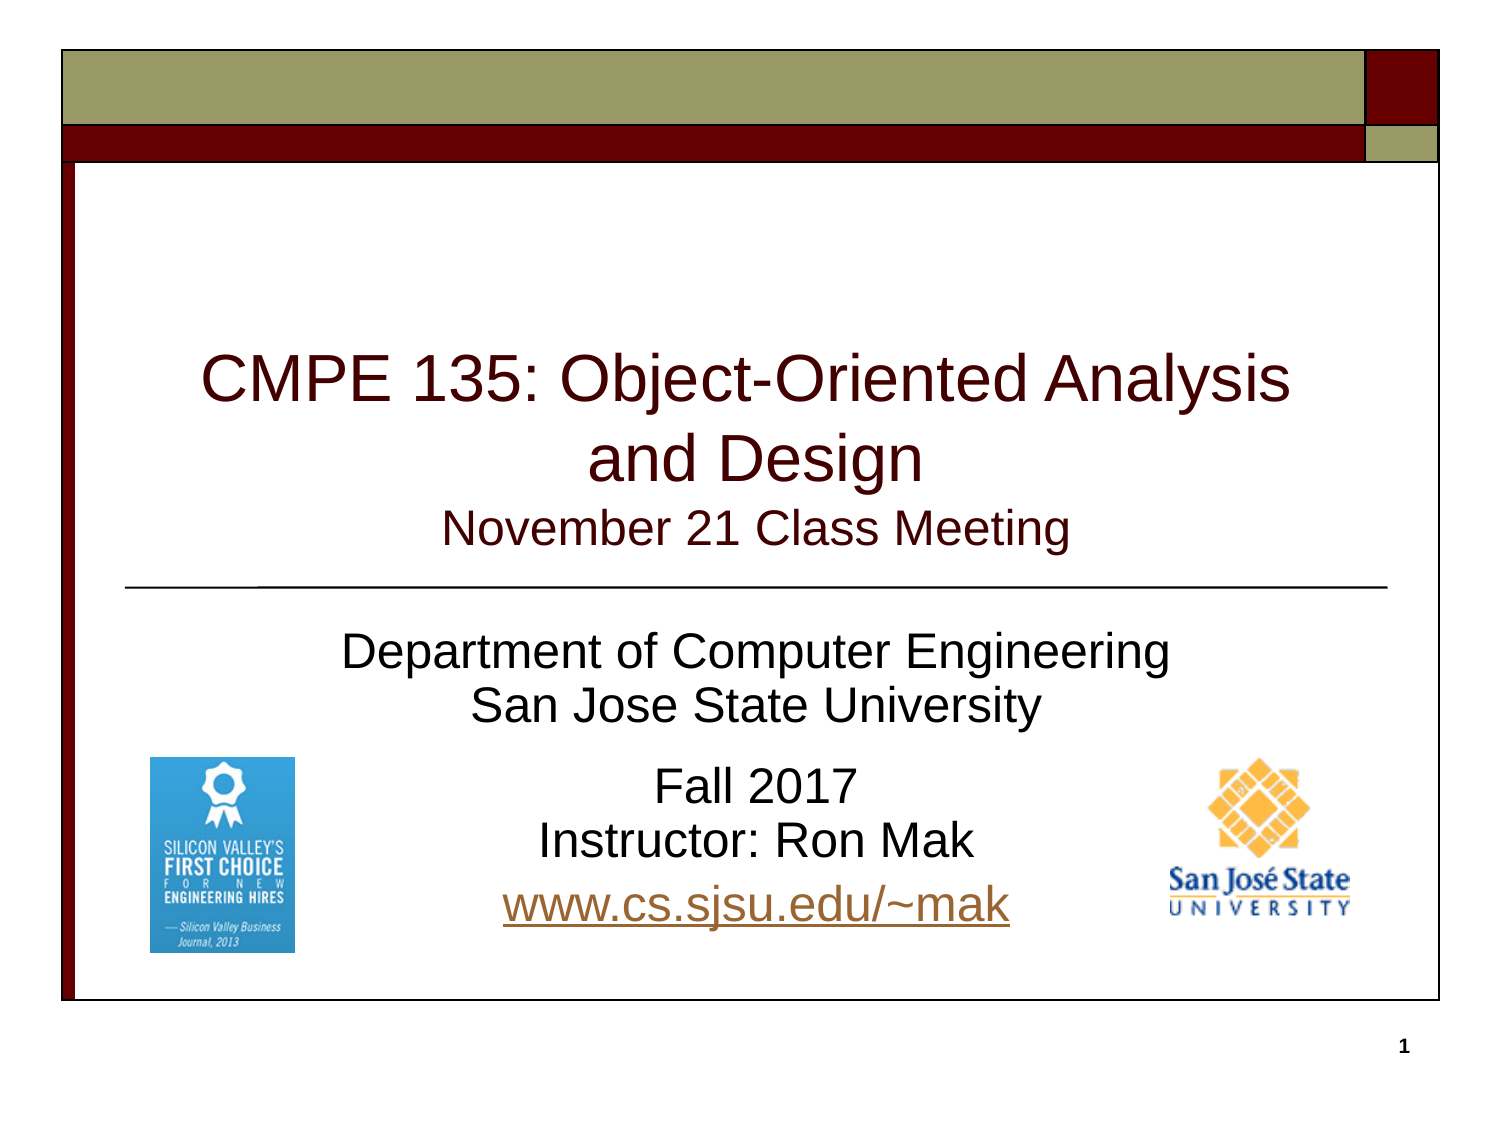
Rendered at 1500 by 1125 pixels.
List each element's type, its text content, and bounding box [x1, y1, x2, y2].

picture [1169, 752, 1351, 923]
title CMPE 135: Object-Oriented Analysis and Design November 21 Class Meeting [125, 224, 1388, 563]
slide_number 1 [1074, 1025, 1425, 1100]
subtitle Department of Computer Engineering San Jose State University Fall 2017 Instructor: Ron Mak www.cs.sjsu.edu/~mak [125, 617, 1388, 956]
picture [149, 757, 295, 953]
